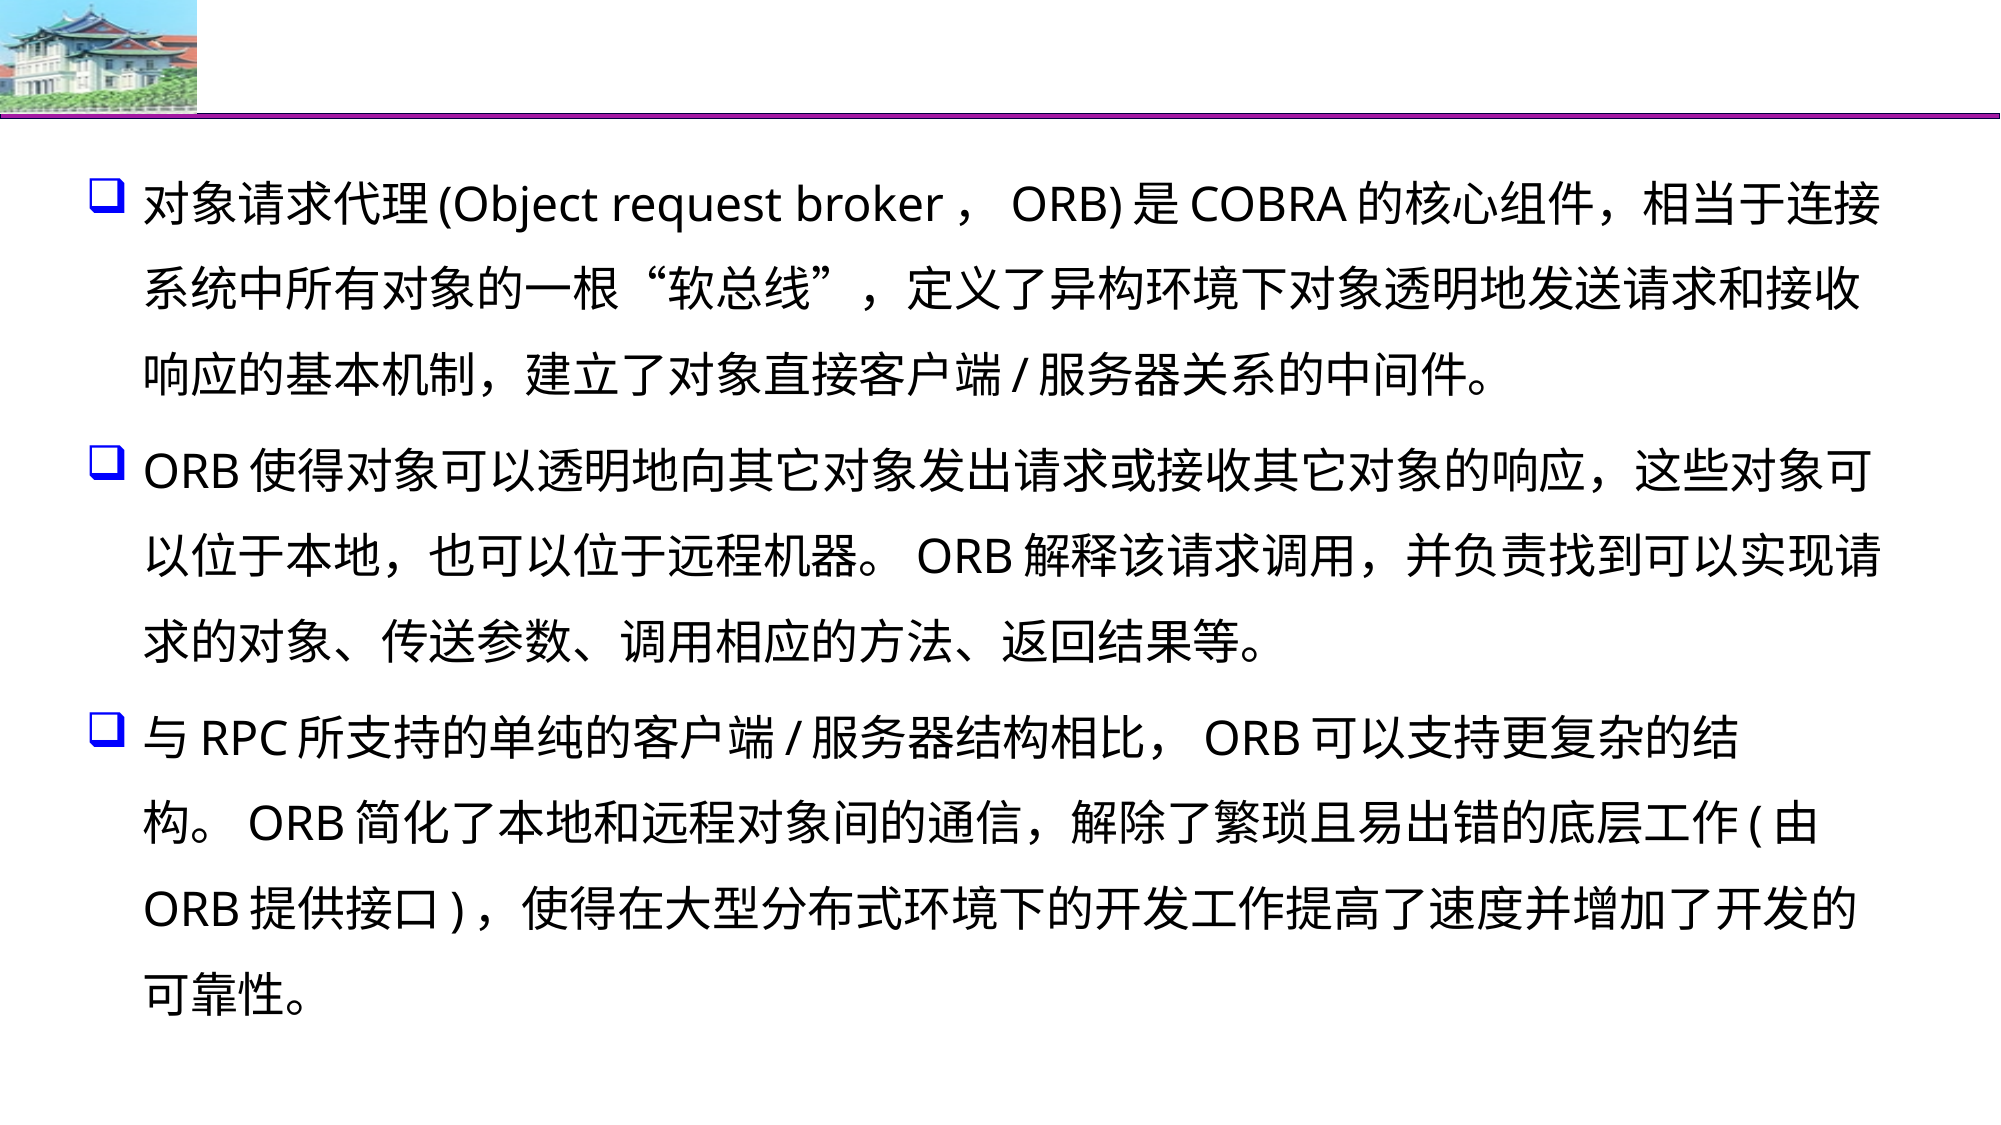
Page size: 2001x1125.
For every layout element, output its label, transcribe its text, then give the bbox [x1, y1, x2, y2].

list 对象请求代理(Object request broker，ORB)是COBRA的核心组件，相当于连接系统中所有对象的一根“软总线”，定义了异构环境下对象透明地发送请求和接收响应的基本机制，建立了对象直接客户端/服务器关系的中间件。 ORB使得对象可以透明地向其它对象发出请求或接收其它对象的响应，这些对象可以位于本地，也可以位于远程机器。ORB解释该请求调用，并负责找到可以实现请求的对象、传送参数、调用相应的方法、返回结果等。 与RPC所支持的单纯的客户端/服务器结构相比，ORB可以支持更复杂的结构。ORB简化了本地和远程对象间的通信，解除了繁琐且易出错的底层工作(由ORB提供接口)，使得在大型分布式环境下的开发工作提高了速度并增加了开发的可靠性。 [70, 137, 1900, 1035]
picture [0, 0, 197, 114]
